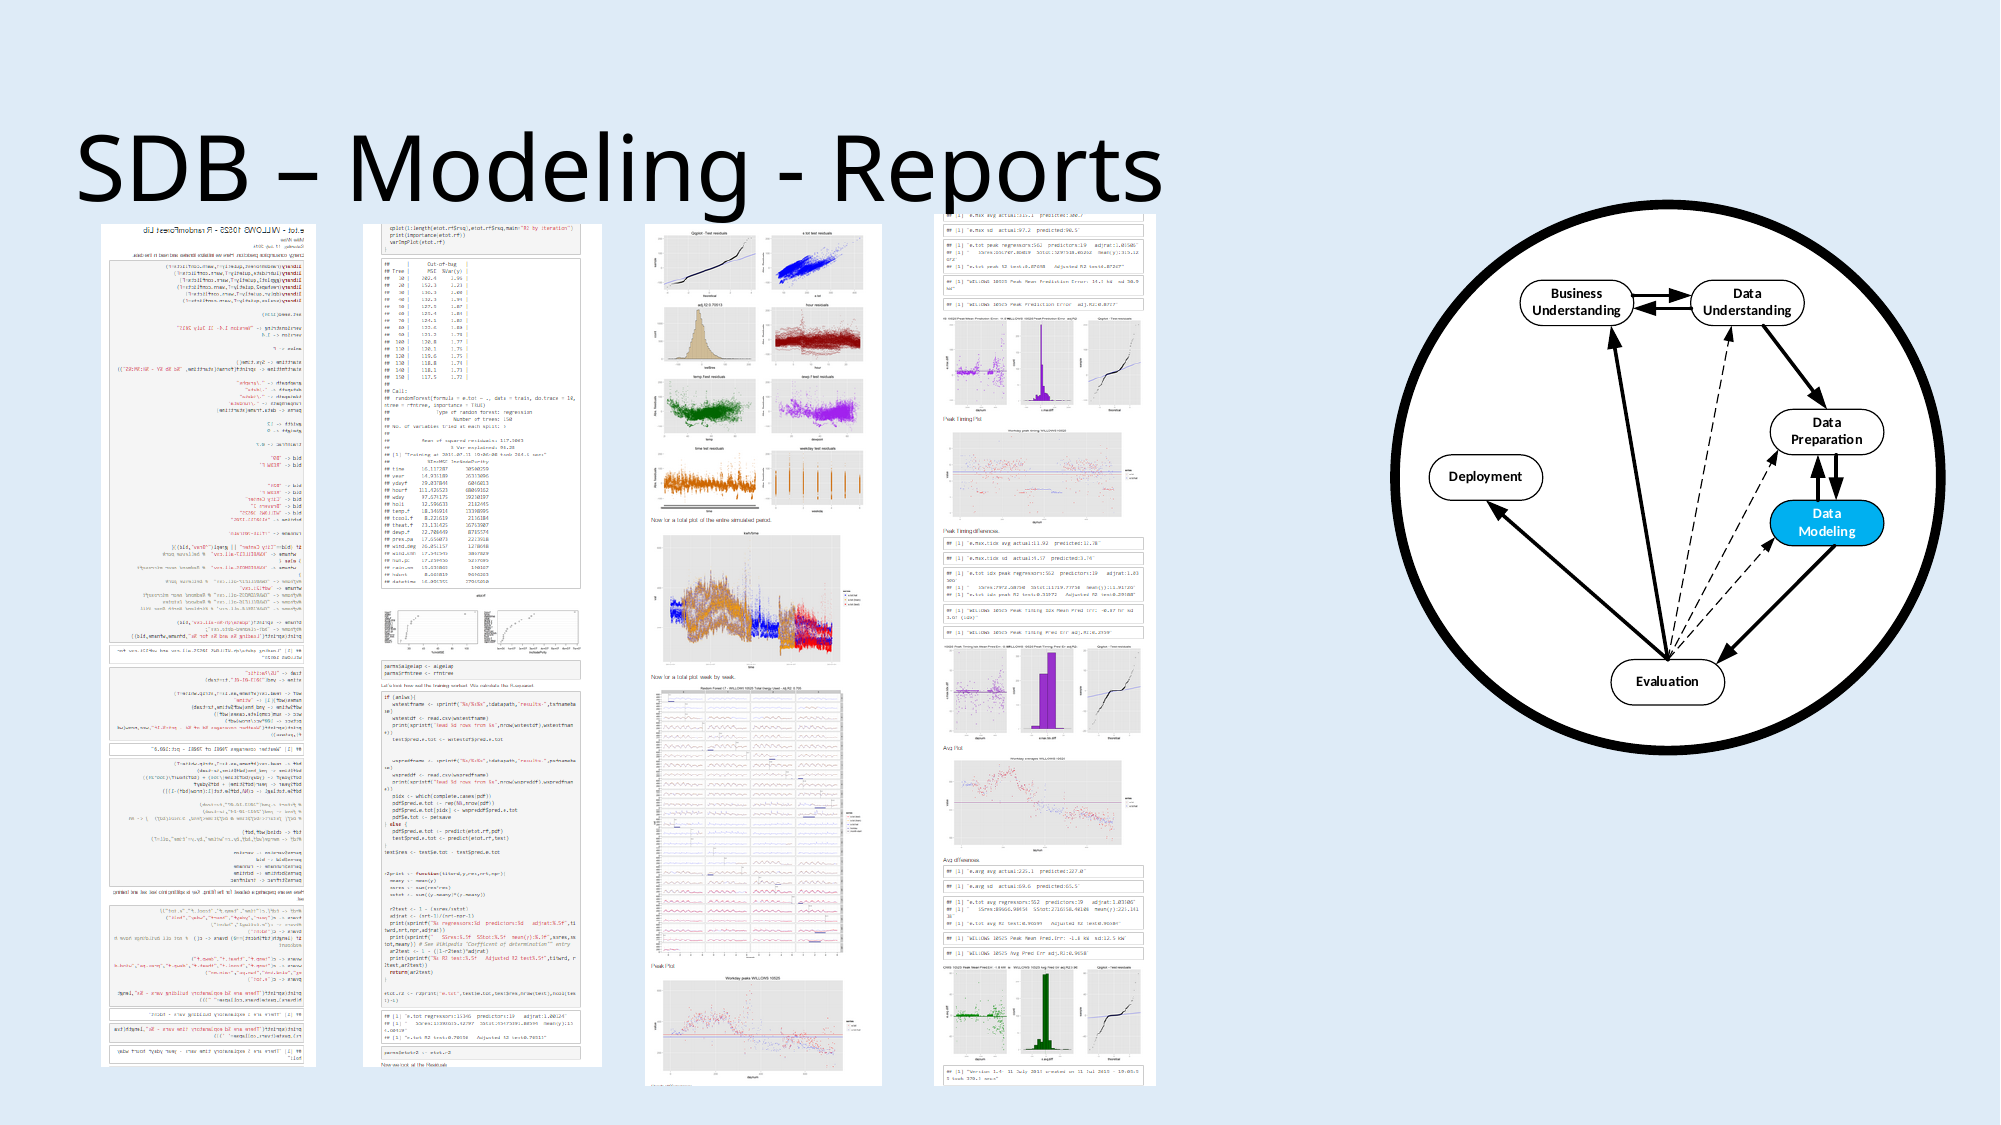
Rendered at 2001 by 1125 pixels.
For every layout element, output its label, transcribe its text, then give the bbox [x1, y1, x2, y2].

picture [1388, 197, 1946, 756]
picture [363, 224, 602, 1067]
picture [934, 214, 1156, 1086]
title SDB – Modeling - Reports [60, 62, 1786, 281]
picture [645, 224, 882, 1086]
picture [101, 224, 316, 1067]
